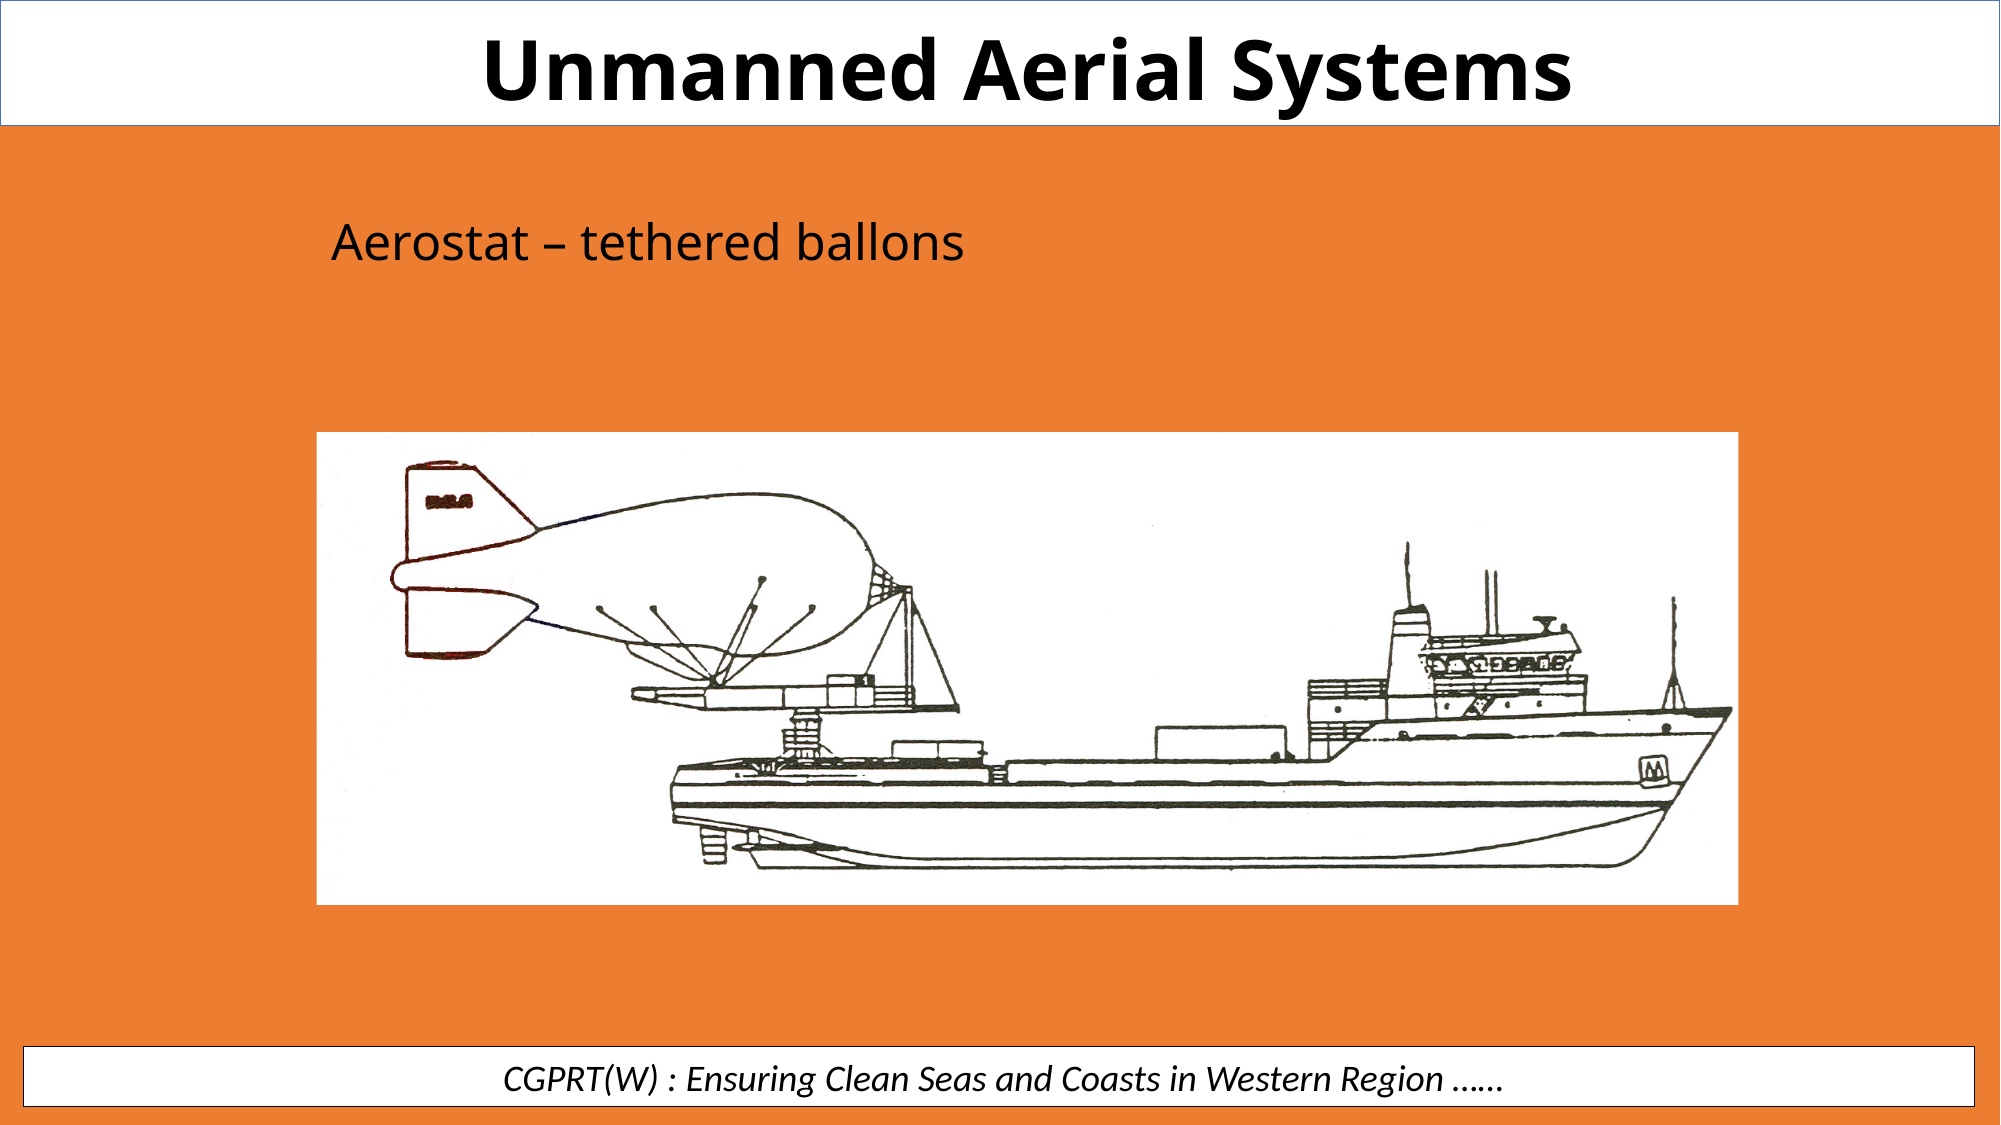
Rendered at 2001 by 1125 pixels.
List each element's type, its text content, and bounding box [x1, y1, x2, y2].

text_box Unmanned Aerial Systems [352, 21, 1703, 114]
text_box CGPRT(W) : Ensuring Clean Seas and Coasts in Western Region …… [23, 1046, 1975, 1107]
text_box Aerostat – tethered ballons [316, 203, 1451, 279]
picture [316, 432, 1739, 905]
text_box [0, 0, 2000, 126]
